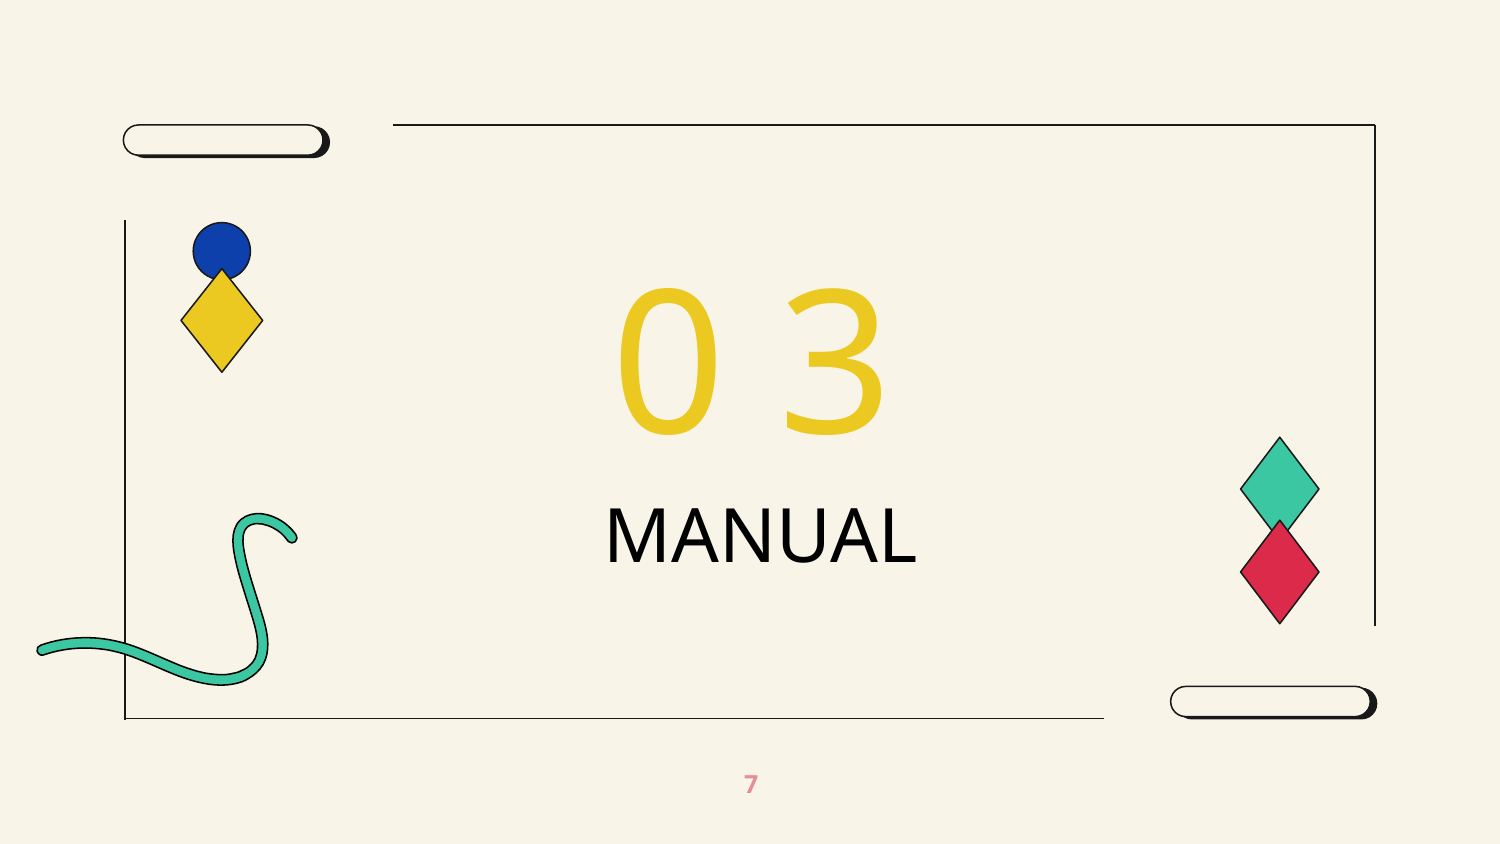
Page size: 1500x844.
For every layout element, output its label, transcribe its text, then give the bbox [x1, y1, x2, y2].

text_box 7 [582, 762, 920, 808]
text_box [380, 224, 1123, 630]
